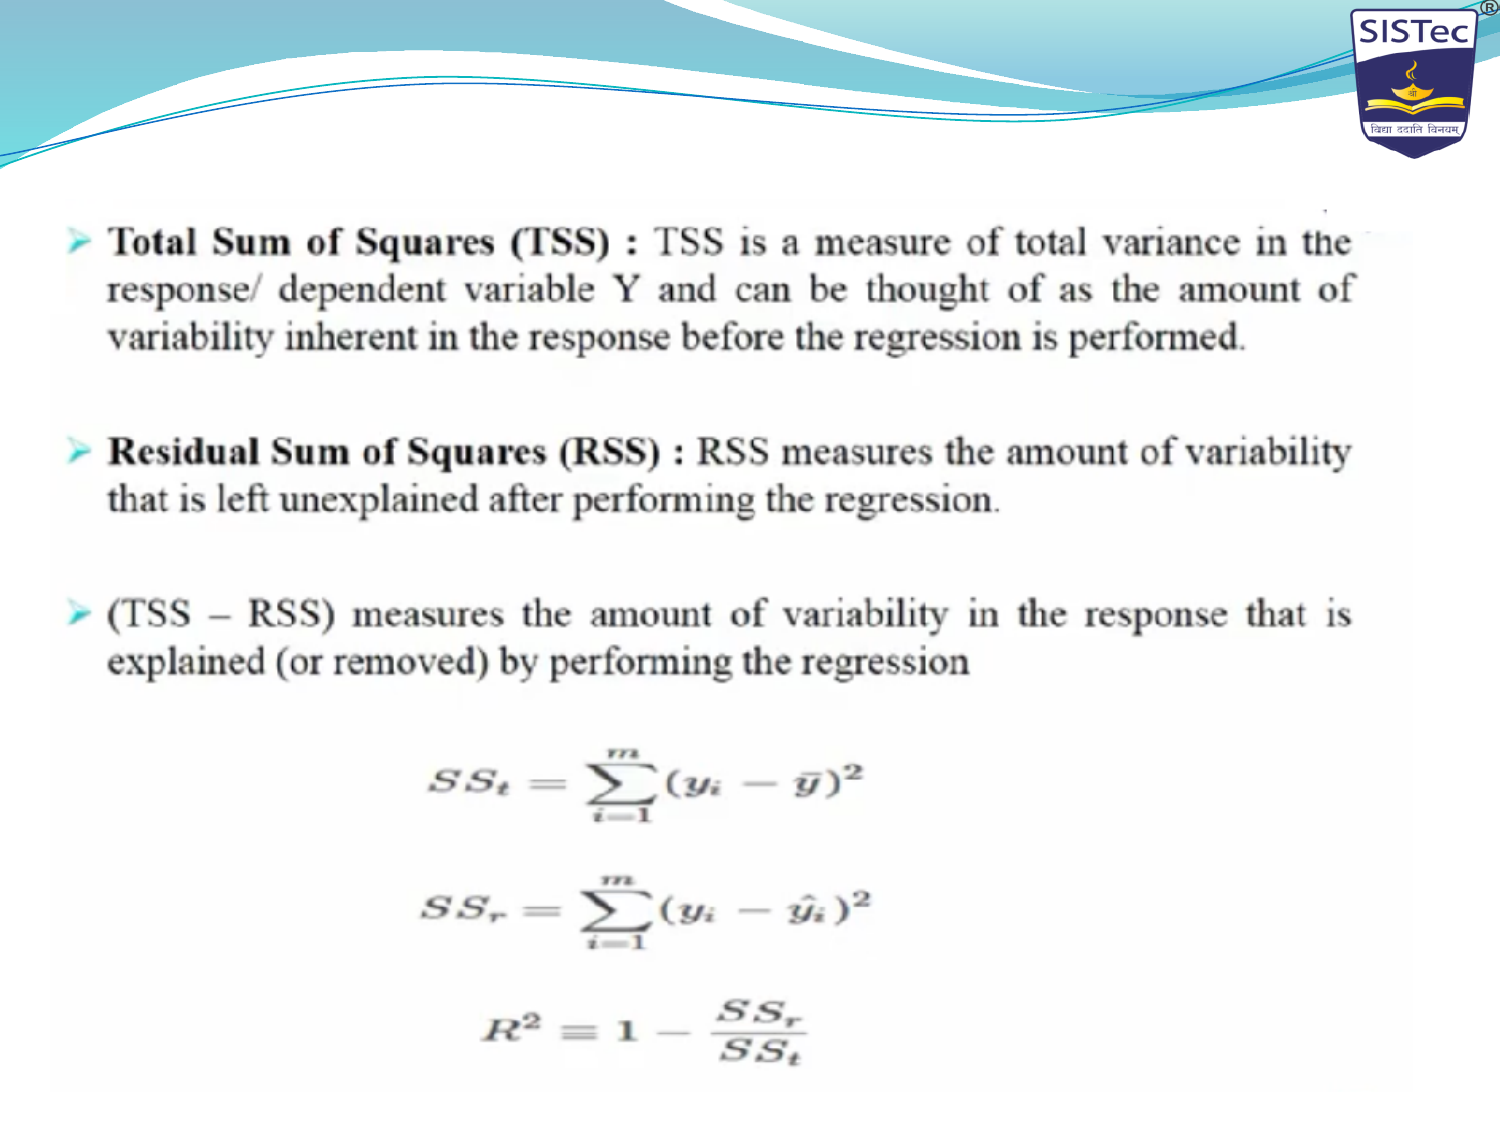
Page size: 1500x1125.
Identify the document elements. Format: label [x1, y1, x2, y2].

picture [1349, 0, 1500, 159]
list [49, 199, 1413, 1092]
